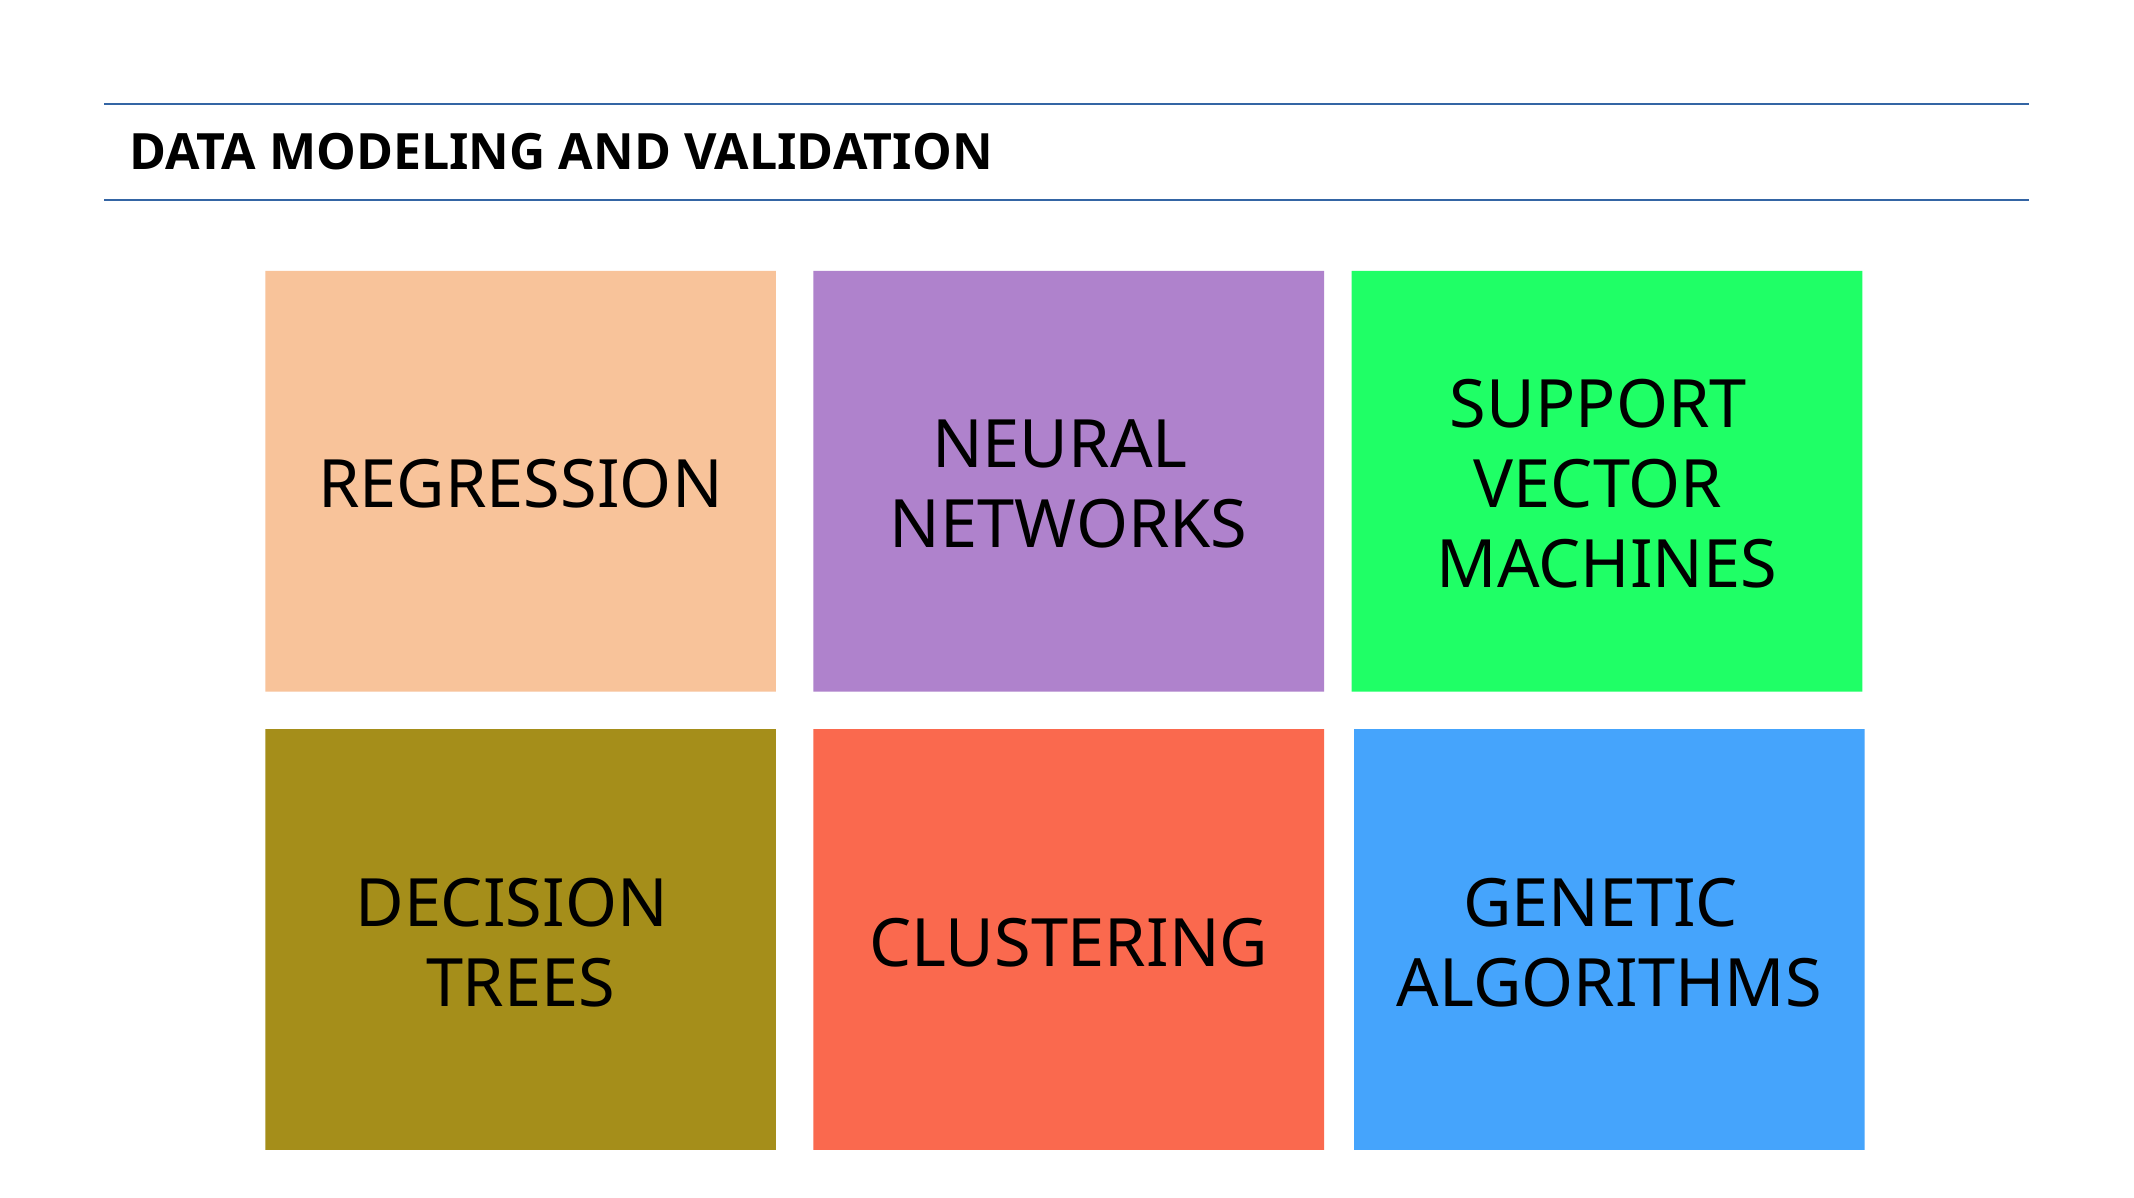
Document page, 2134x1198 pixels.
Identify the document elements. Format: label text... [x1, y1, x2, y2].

text_box DATA MODELING AND VALIDATION [121, 111, 1002, 188]
text_box SUPPORT VECTOR MACHINES [1351, 270, 1863, 692]
text_box NEURAL NETWORKS [813, 270, 1325, 692]
text_box GENETIC ALGORITHMS [1354, 729, 1865, 1150]
text_box REGRESSION [265, 270, 776, 692]
text_box CLUSTERING [813, 729, 1325, 1150]
text_box DECISION TREES [265, 729, 776, 1150]
